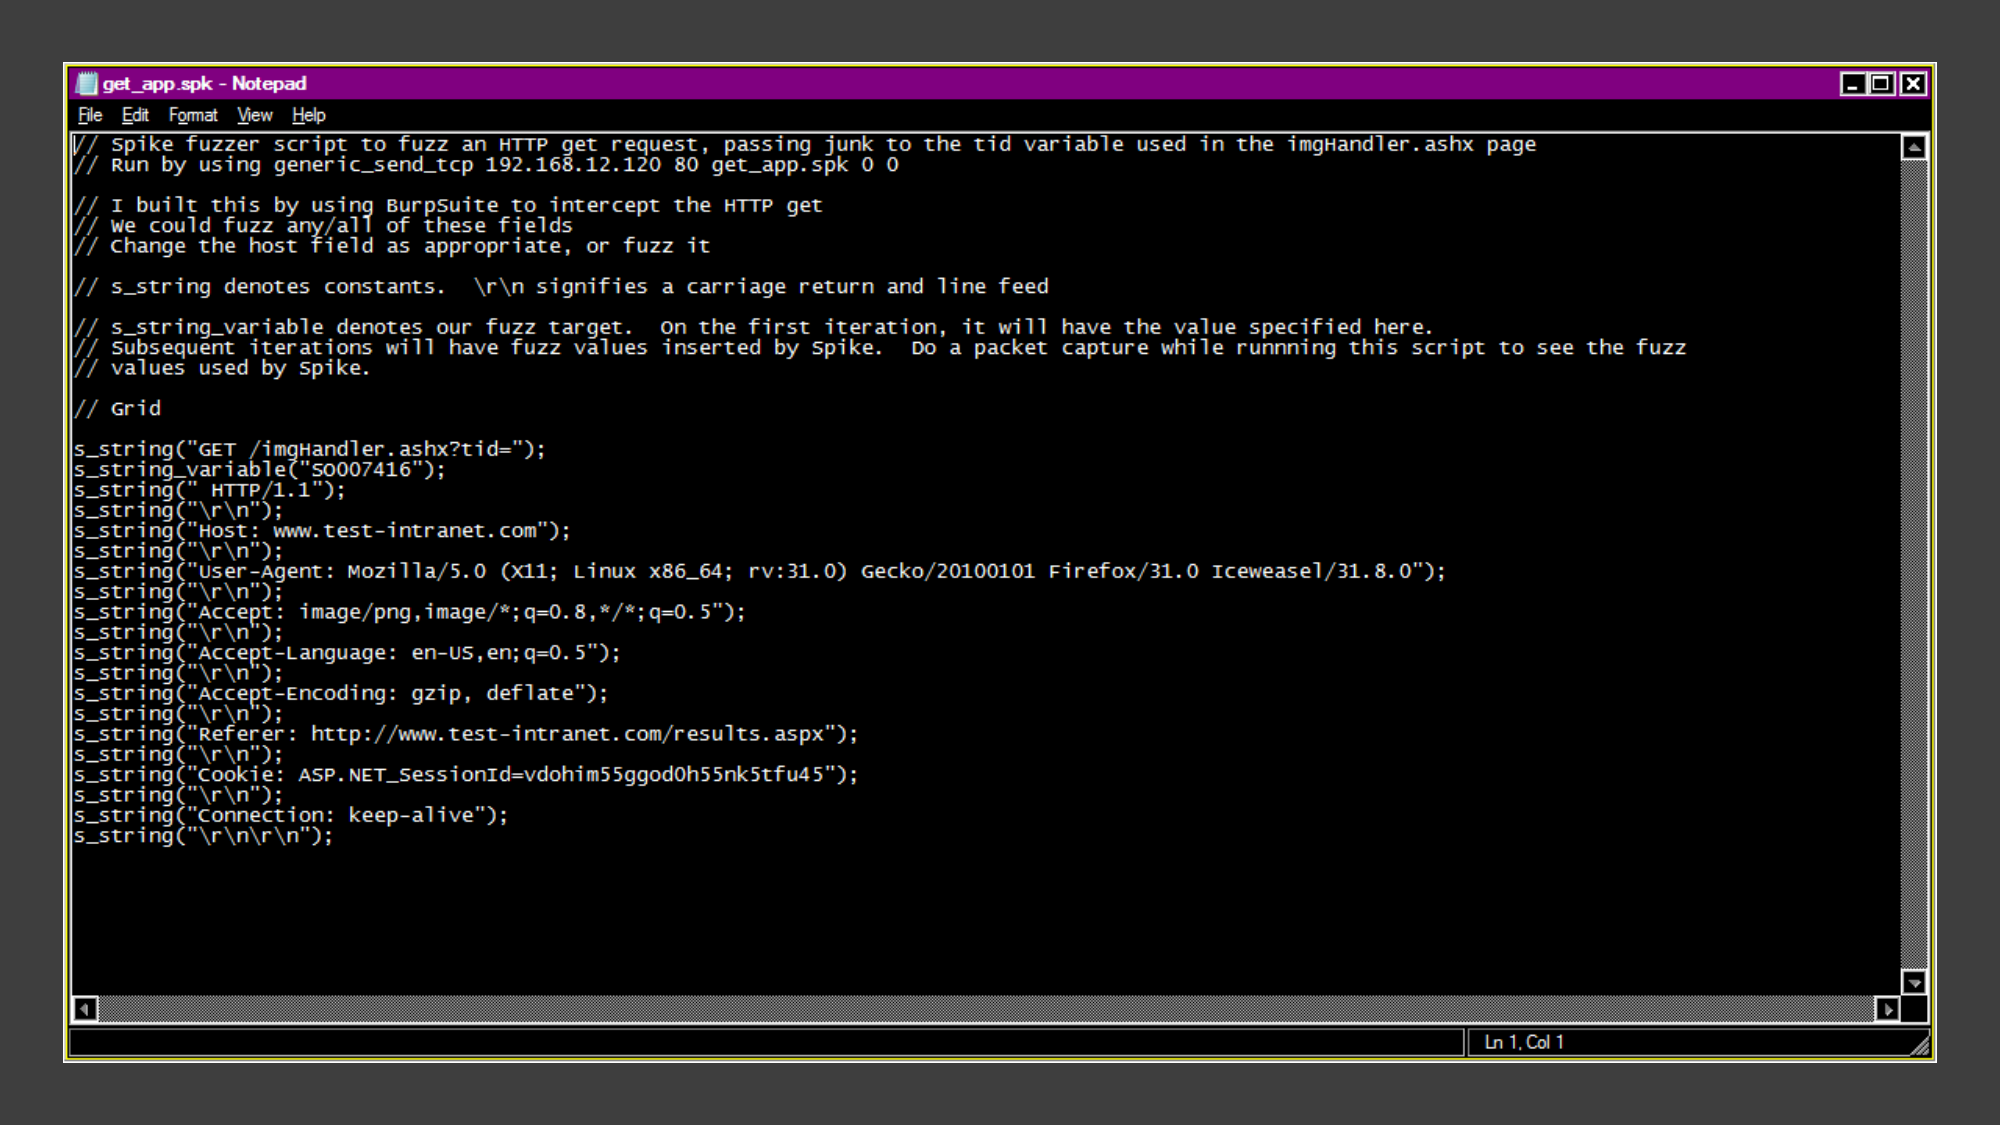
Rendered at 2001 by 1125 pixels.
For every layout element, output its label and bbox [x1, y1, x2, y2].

picture [62, 62, 1937, 1063]
